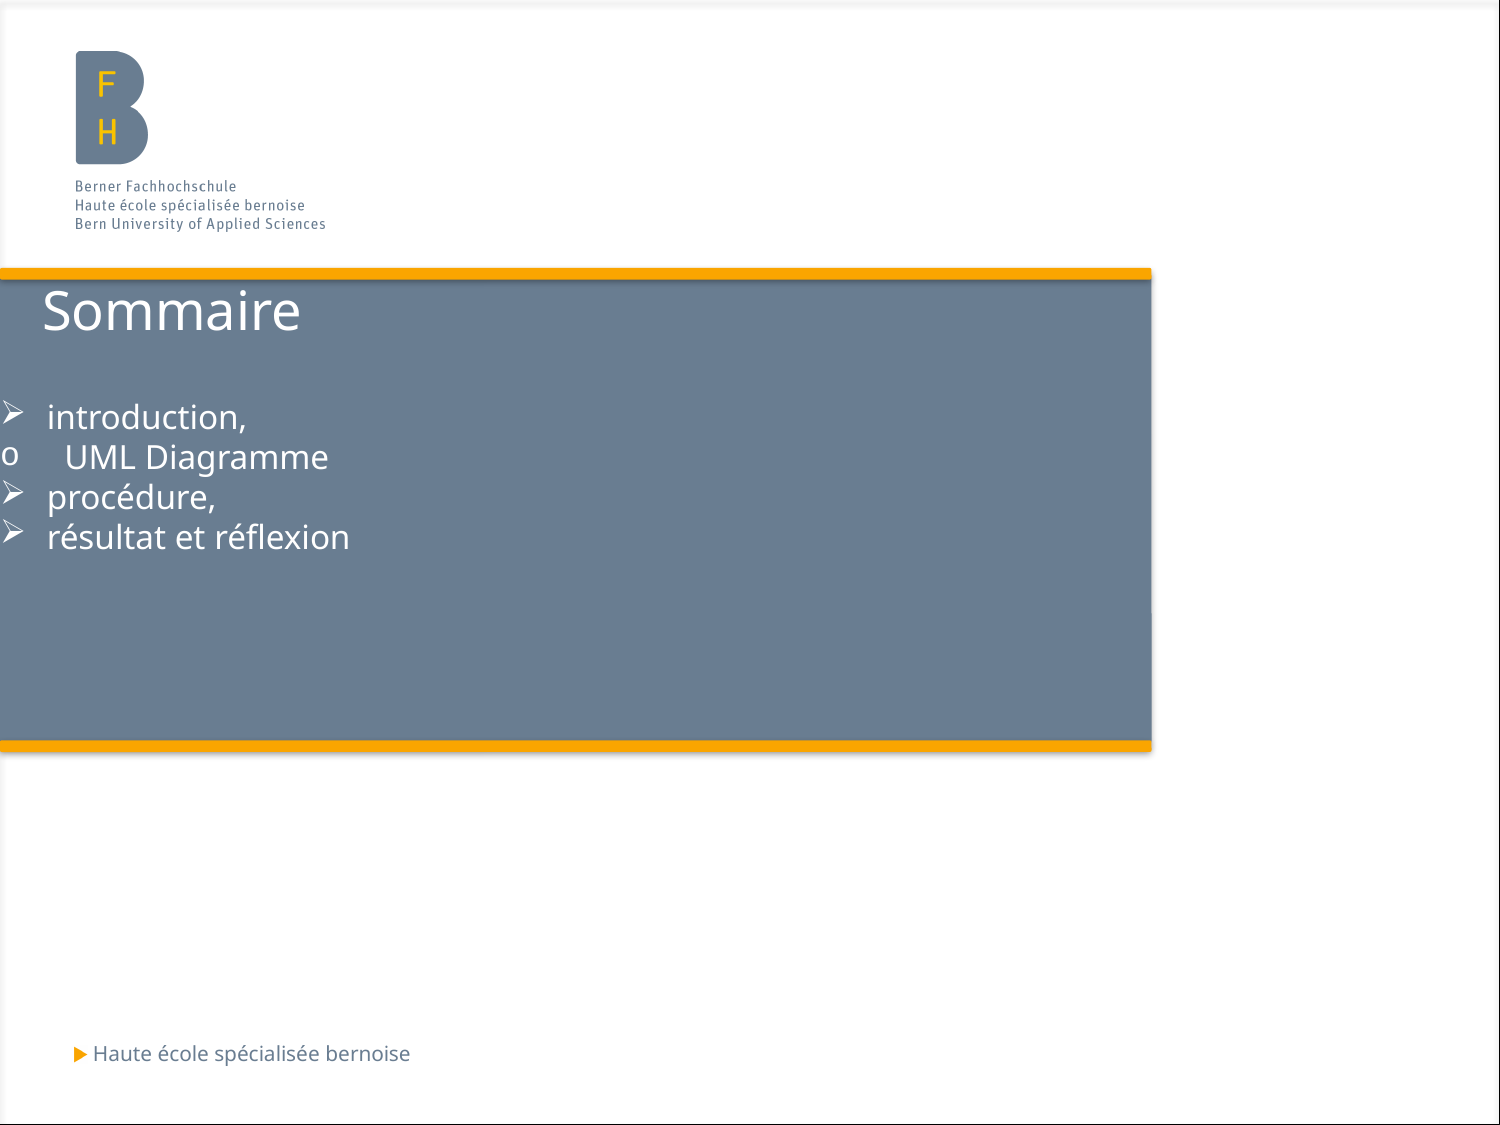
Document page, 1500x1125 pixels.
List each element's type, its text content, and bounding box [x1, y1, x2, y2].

picture [71, 1045, 77, 1064]
footer Haute école spécialisée bernoise [77, 1023, 774, 1084]
subtitle introduction, UML Diagramme procédure, résultat et réflexion [0, 389, 1146, 736]
picture [74, 51, 326, 233]
title Sommaire [0, 268, 1146, 389]
